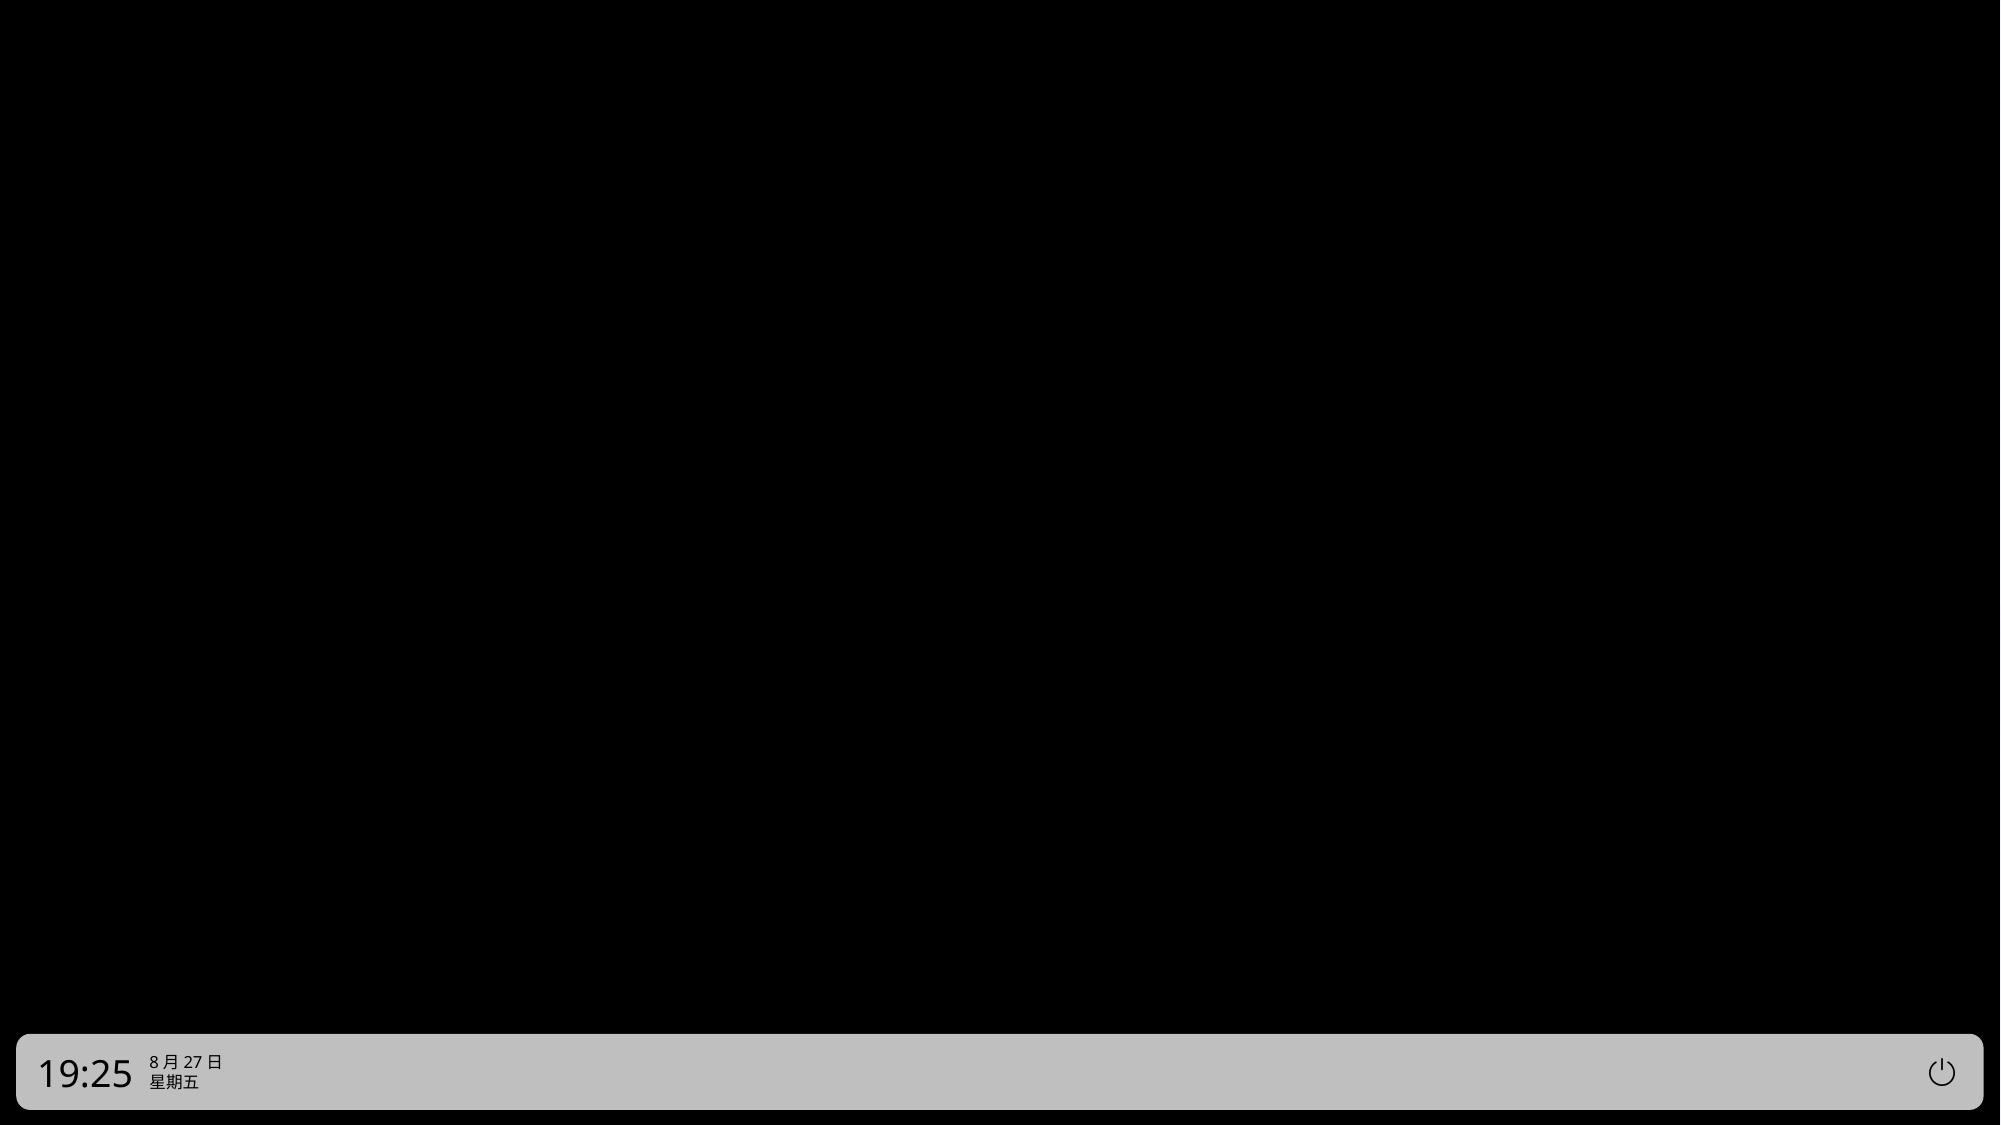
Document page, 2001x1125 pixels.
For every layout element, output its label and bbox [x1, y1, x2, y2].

picture [0, 0, 2001, 1125]
text_box [22, 1042, 288, 1104]
